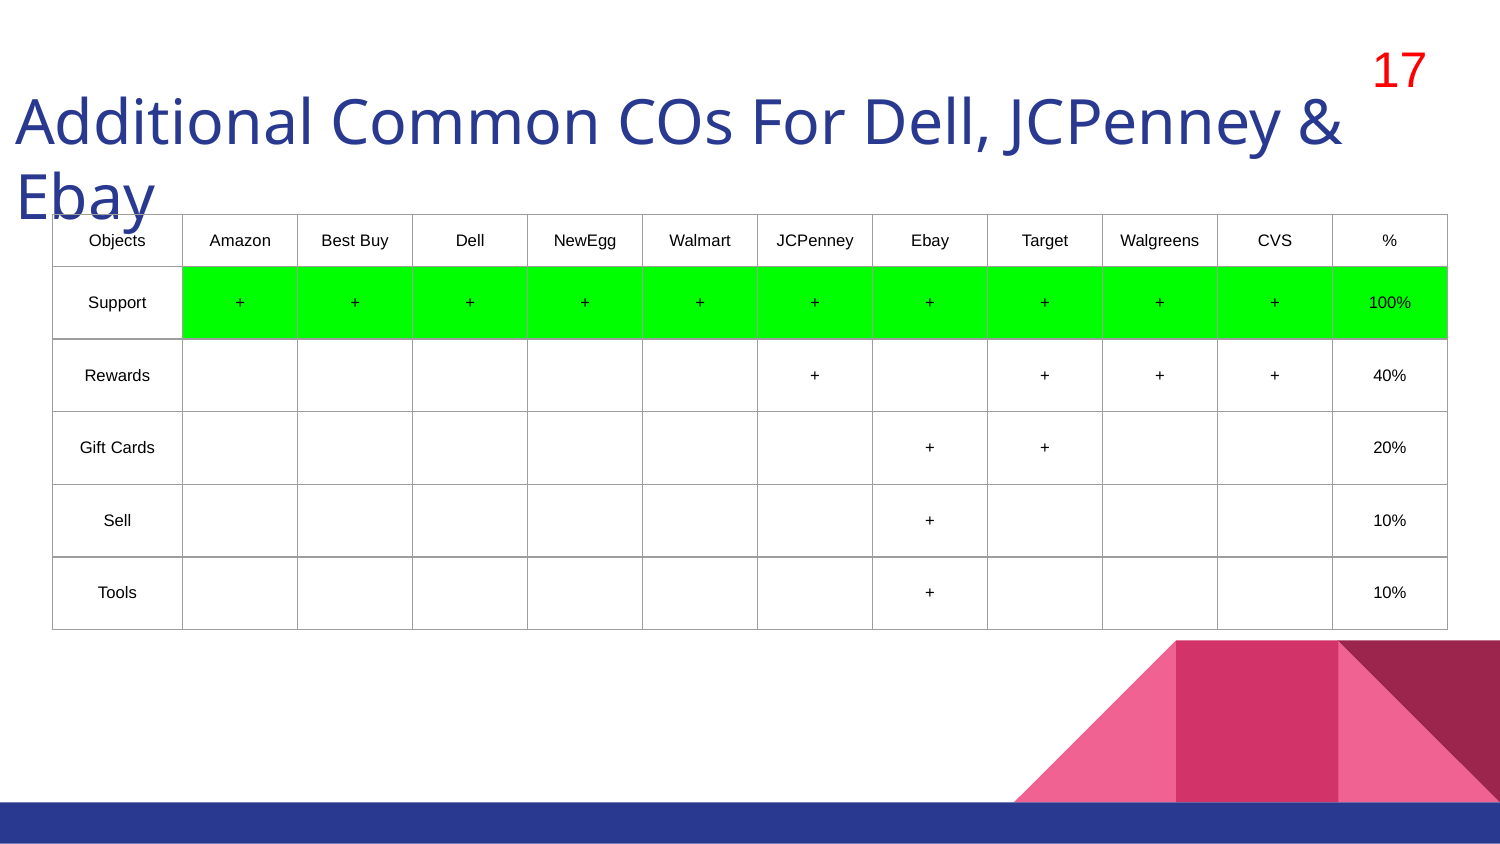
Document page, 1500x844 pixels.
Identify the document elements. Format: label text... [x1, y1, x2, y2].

table_cell [528, 412, 642, 484]
table_cell + [988, 267, 1102, 338]
table_cell + [528, 267, 642, 338]
title Additional Common COs For Dell, JCPenney & Ebay [0, 67, 1500, 167]
table_cell [643, 558, 757, 629]
table_cell + [1103, 340, 1217, 411]
table_cell [298, 558, 412, 629]
table_cell 10% [1333, 558, 1447, 629]
table_cell [183, 412, 297, 484]
table_header JCPenney [758, 215, 872, 266]
table_cell Gift Cards [53, 412, 182, 484]
table_header % [1333, 215, 1447, 266]
table_cell [1218, 412, 1332, 484]
table_cell [528, 340, 642, 411]
table_cell + [873, 267, 987, 338]
table_cell [413, 412, 527, 484]
table_header Walmart [643, 215, 757, 266]
table_cell + [643, 267, 757, 338]
table_cell [988, 558, 1102, 629]
table_cell + [873, 485, 987, 556]
table_cell Sell [53, 485, 182, 556]
table_cell [643, 412, 757, 484]
table_cell + [183, 267, 297, 338]
table_header Walgreens [1103, 215, 1217, 266]
table_cell + [873, 558, 987, 629]
table_cell 40% [1333, 340, 1447, 411]
table_cell [758, 558, 872, 629]
table_cell [1103, 412, 1217, 484]
table_header Amazon [183, 215, 297, 266]
table_cell [183, 558, 297, 629]
table_cell + [1218, 340, 1332, 411]
table_header Dell [413, 215, 527, 266]
table_cell [1218, 485, 1332, 556]
table_cell [298, 485, 412, 556]
table_cell [1218, 558, 1332, 629]
table_cell [298, 412, 412, 484]
table_cell + [298, 267, 412, 338]
table_header Ebay [873, 215, 987, 266]
table_header Target [988, 215, 1102, 266]
table_cell + [873, 412, 987, 484]
table_cell [413, 340, 527, 411]
table_cell Rewards [53, 340, 182, 411]
table_cell [1103, 558, 1217, 629]
table_cell 100% [1333, 267, 1447, 338]
table_cell + [988, 412, 1102, 484]
table_cell 20% [1333, 412, 1447, 484]
table_cell [413, 558, 527, 629]
table_header Objects [53, 215, 182, 266]
table_cell + [758, 340, 872, 411]
table_cell [183, 485, 297, 556]
table_cell [643, 485, 757, 556]
table_cell [528, 485, 642, 556]
table_cell [988, 485, 1102, 556]
table_cell Tools [53, 558, 182, 629]
table_cell [643, 340, 757, 411]
table_cell 10% [1333, 485, 1447, 556]
table_cell [1103, 485, 1217, 556]
table_cell [873, 340, 987, 411]
table_header NewEgg [528, 215, 642, 266]
table_cell + [1218, 267, 1332, 338]
table_cell + [413, 267, 527, 338]
table_header Best Buy [298, 215, 412, 266]
table_cell [528, 558, 642, 629]
table_cell [183, 340, 297, 411]
table_cell [298, 340, 412, 411]
table_cell Support [53, 267, 182, 338]
table_cell [758, 485, 872, 556]
table_cell + [1103, 267, 1217, 338]
table_cell + [988, 340, 1102, 411]
table_header CVS [1218, 215, 1332, 266]
text_box 17 [1356, 22, 1473, 131]
table_cell [758, 412, 872, 484]
table_cell [413, 485, 527, 556]
table_cell + [758, 267, 872, 338]
